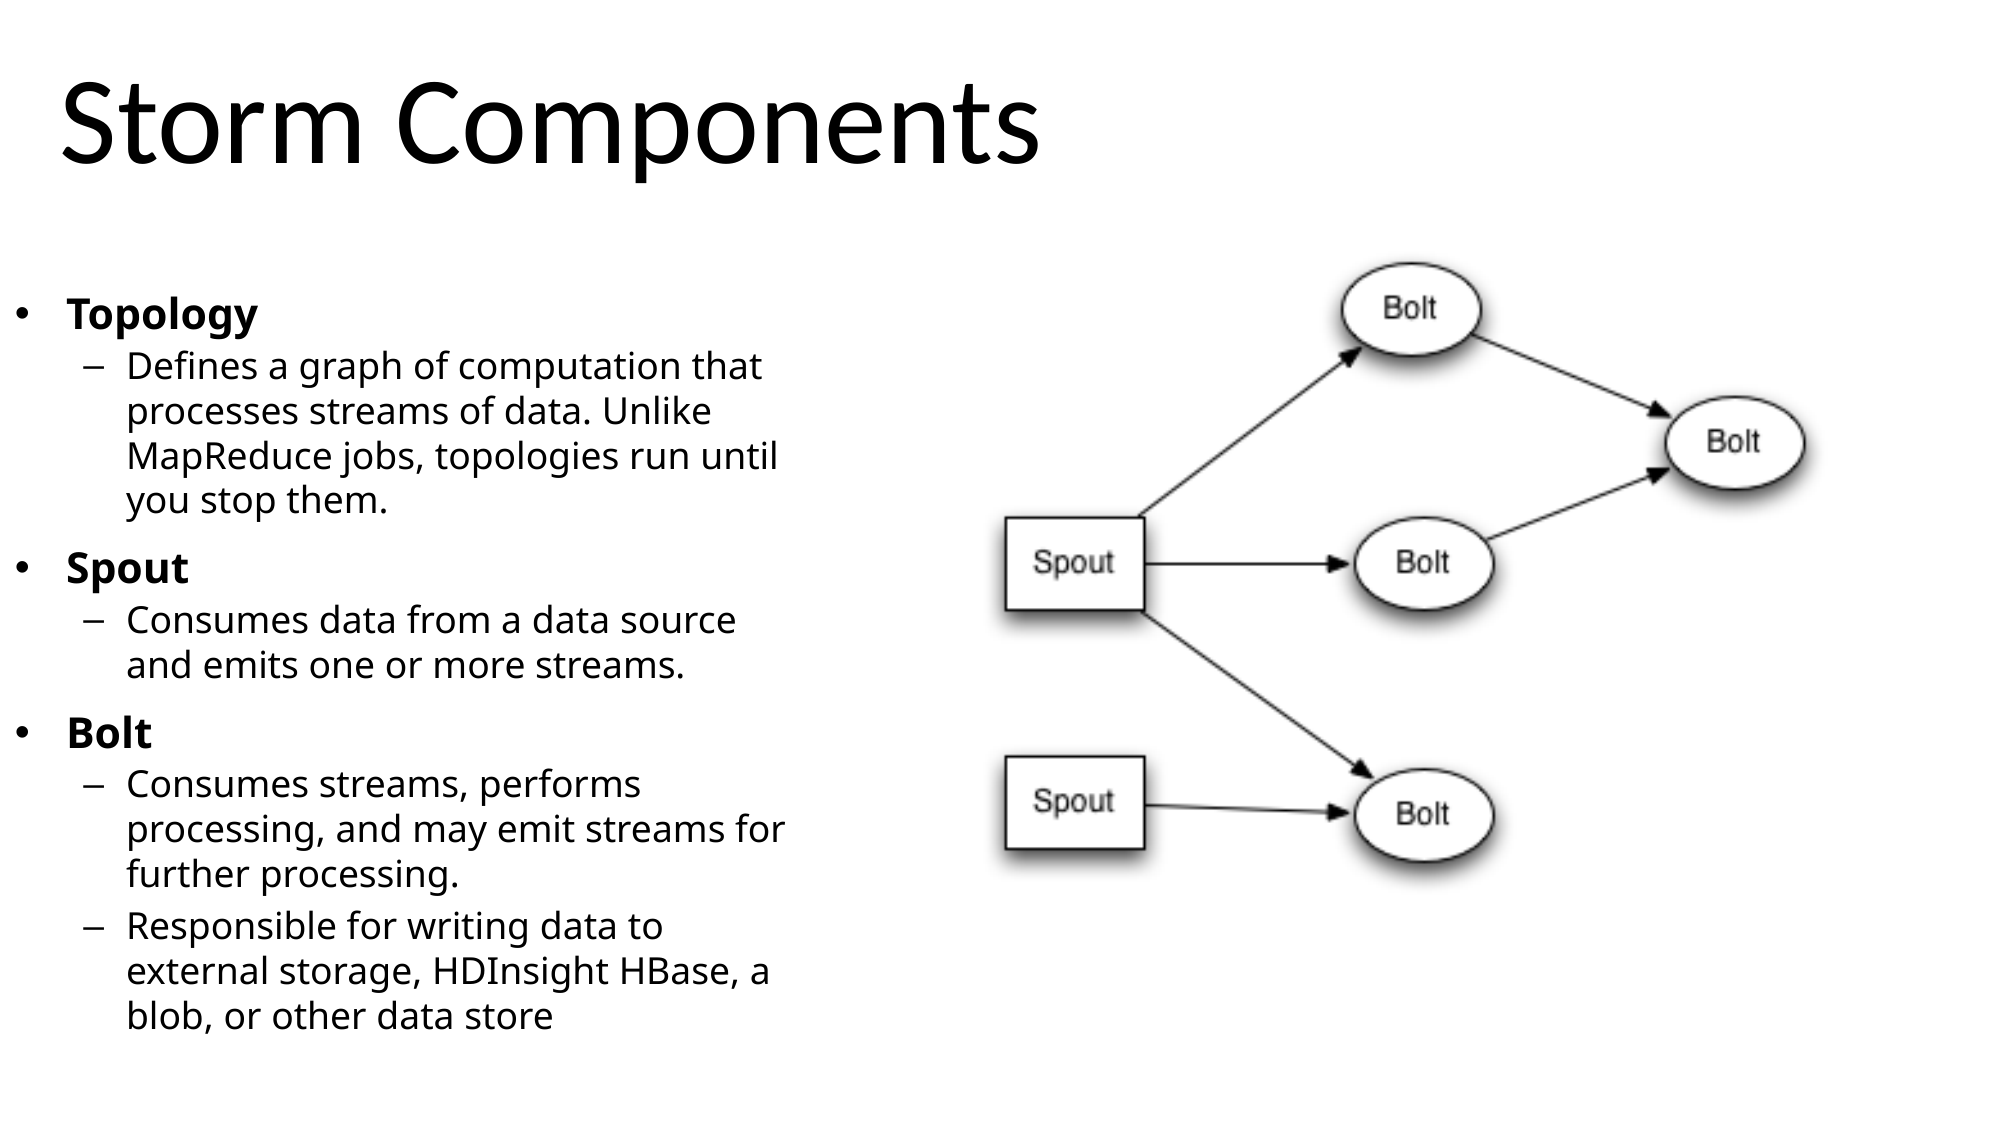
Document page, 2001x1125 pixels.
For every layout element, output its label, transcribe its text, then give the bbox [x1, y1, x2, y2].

list Topology Defines a graph of computation that processes streams of data. Unlike MapReduce jobs, topologies run until you stop them. Spout Consumes data from a data source and emits one or more streams. Bolt Consumes streams, performs processing, and may emit streams for further processing. Responsible for writing data to external storage, HDInsight HBase, a blob, or other data store [0, 279, 820, 1062]
text_box Storm Components [45, 48, 1996, 199]
picture [936, 227, 1863, 942]
